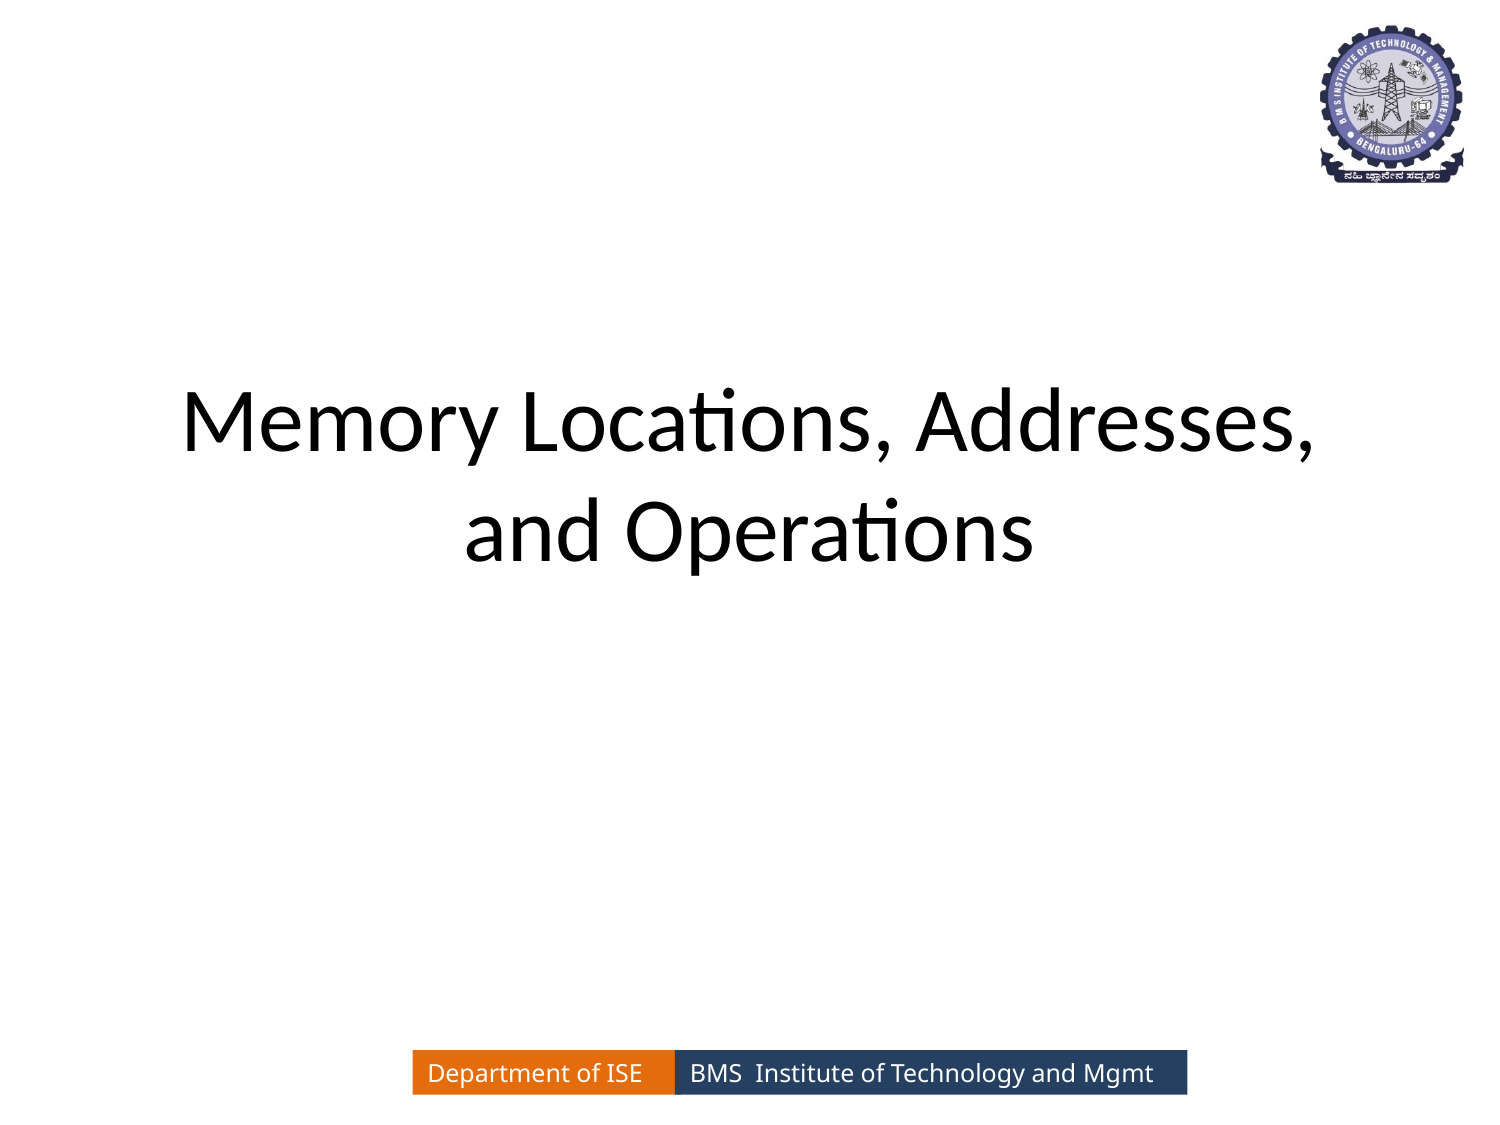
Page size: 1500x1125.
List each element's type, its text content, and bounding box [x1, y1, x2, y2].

picture [1287, 0, 1500, 213]
title Memory Locations, Addresses, and Operations [112, 349, 1388, 591]
